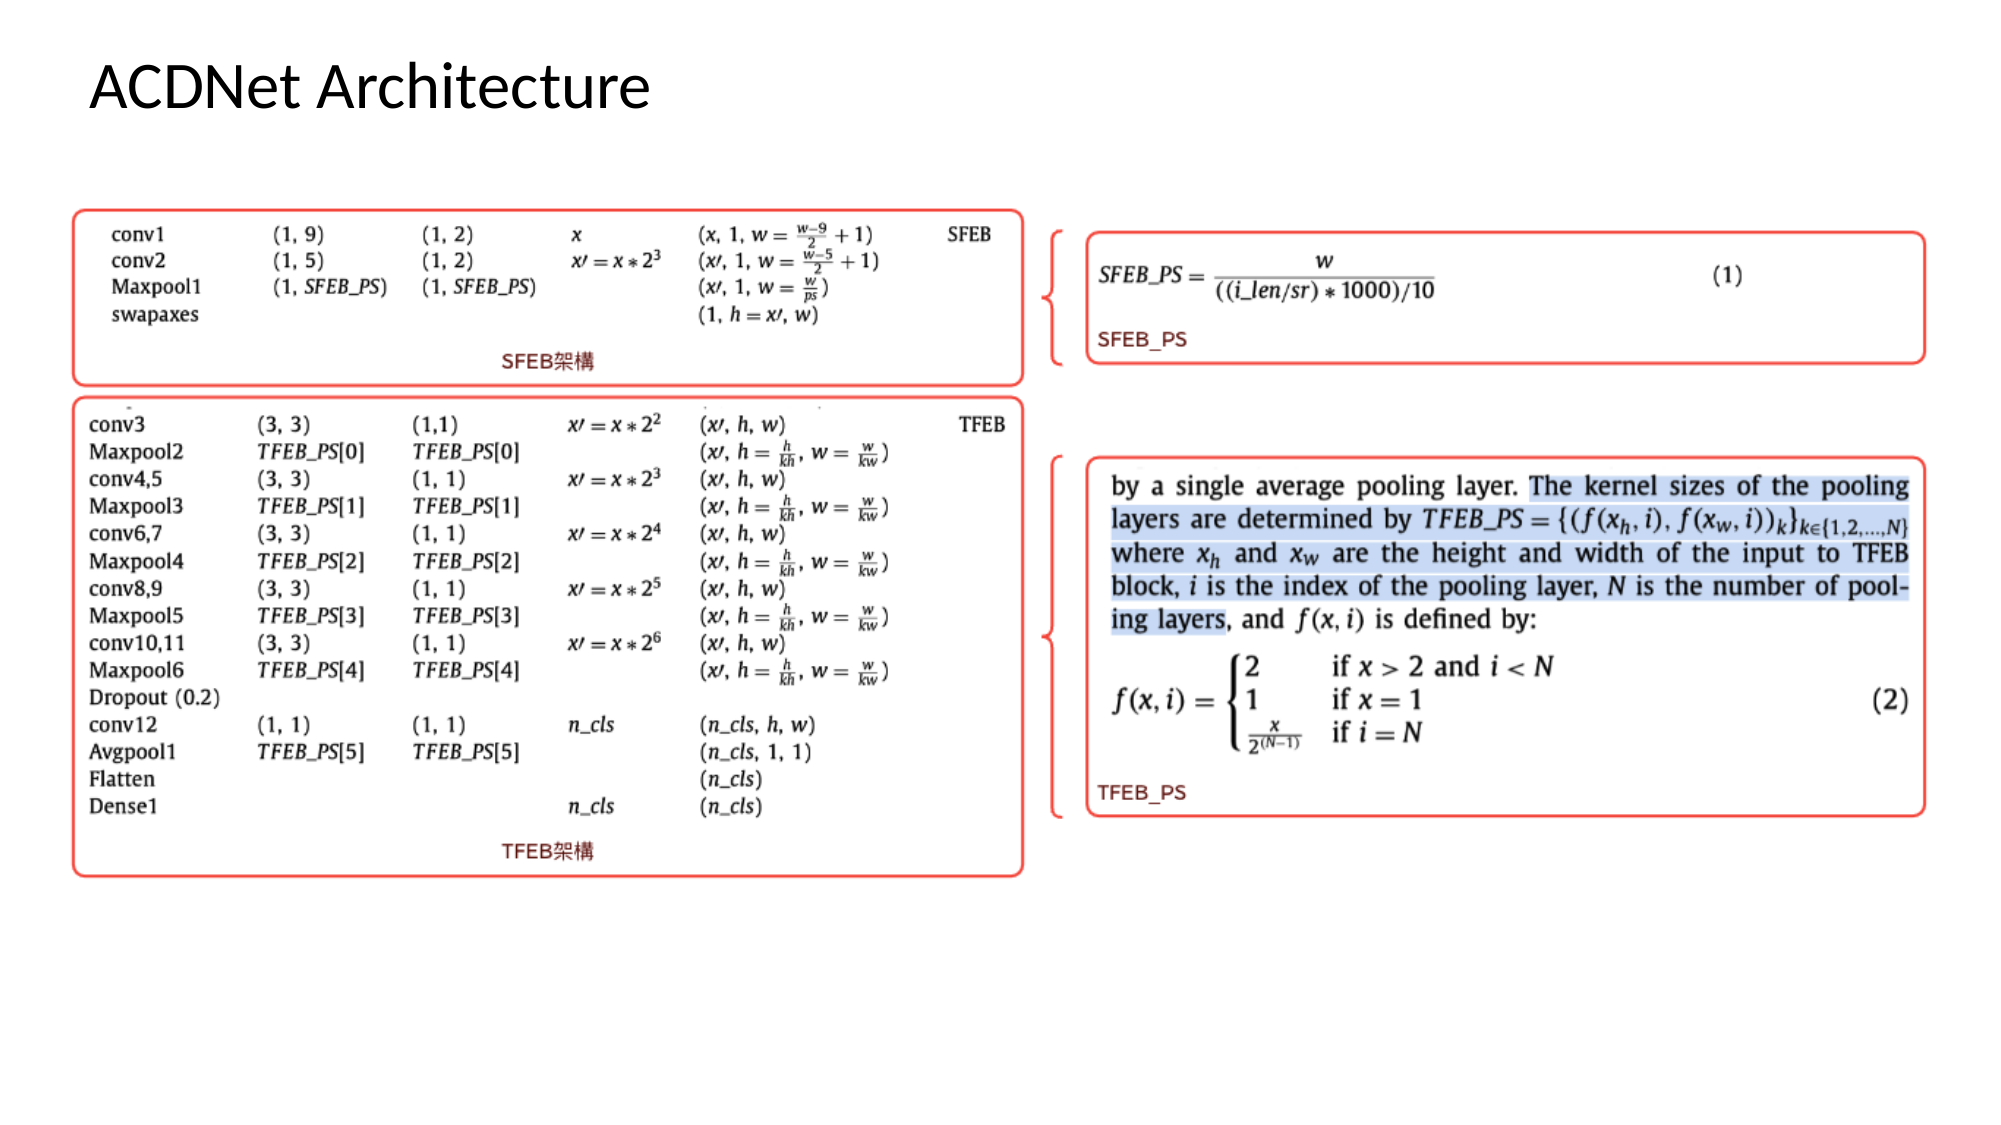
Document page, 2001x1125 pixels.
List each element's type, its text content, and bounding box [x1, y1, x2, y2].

title ACDNet Architecture [74, 31, 1950, 143]
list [62, 203, 1938, 885]
